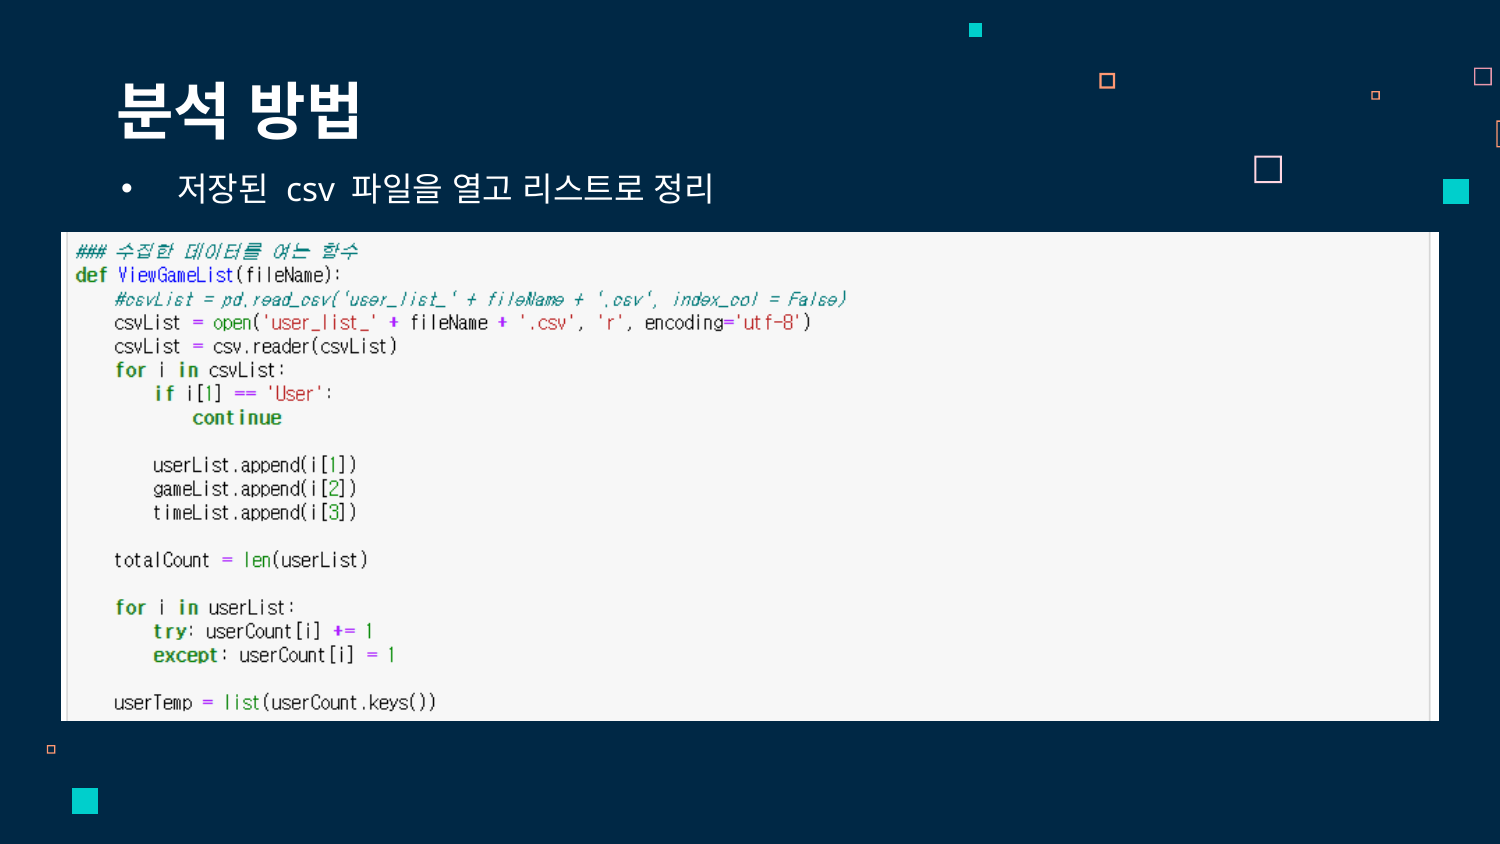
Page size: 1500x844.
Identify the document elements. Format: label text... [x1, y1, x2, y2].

text_box 저장된 csv 파일을 열고 리스트로 정리 [91, 162, 1409, 231]
picture [60, 232, 1440, 721]
title 분석 방법 [101, 67, 853, 162]
